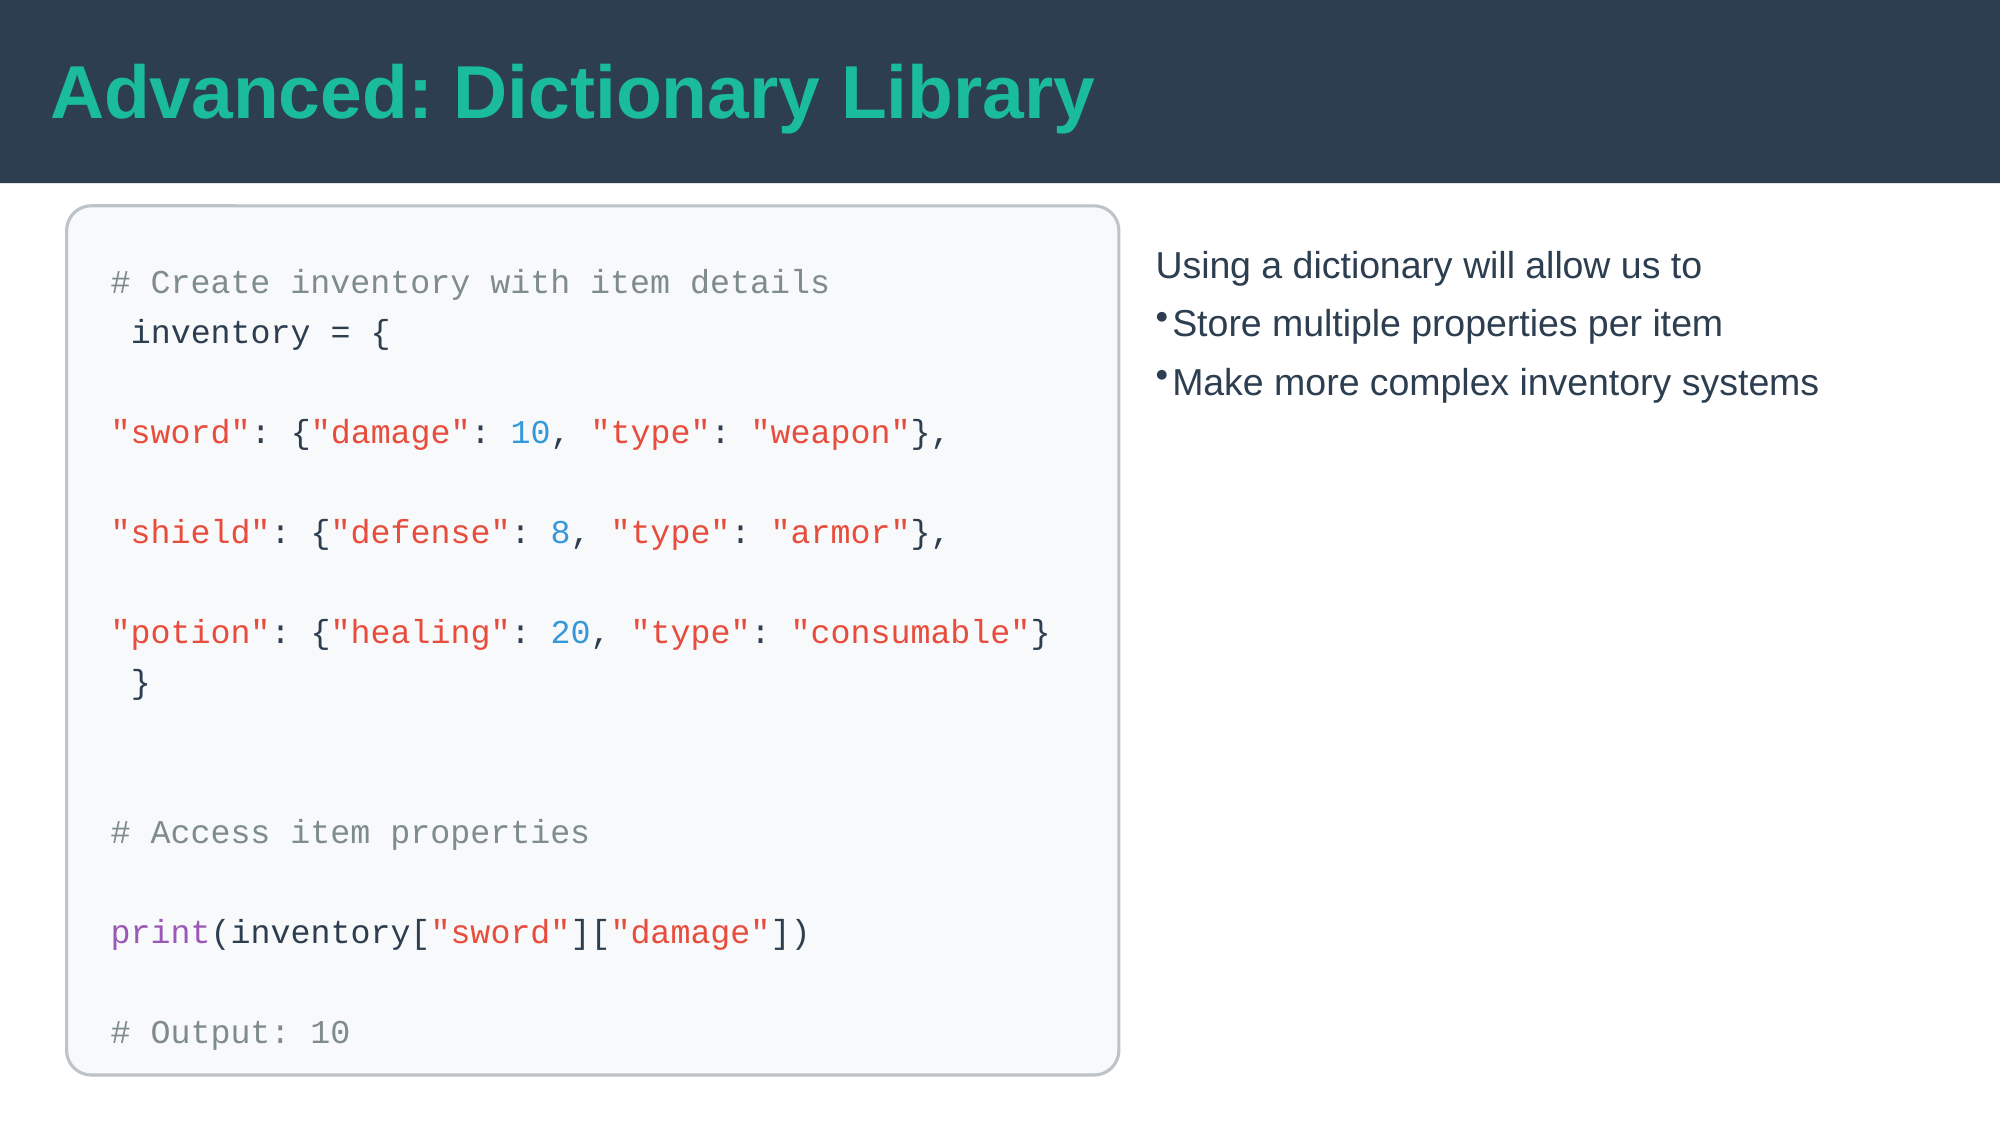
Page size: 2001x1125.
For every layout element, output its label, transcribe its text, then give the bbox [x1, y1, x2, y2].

text_box # Create inventory with item details inventory = { "sword": {"damage": 10, "type": "weapon"}, "shield": {"defense": 8, "type": "armor"}, "potion": {"healing": 20, "type": "consumable"} } # Access item properties print(inventory["sword"]["damage"]) # Output: 10 [110, 249, 1925, 1075]
text_box Advanced: Dictionary Library [49, 50, 1119, 134]
text_box Using a dictionary will allow us to Store multiple properties per item Make more complex inventory systems [1138, 227, 1905, 486]
text_box [66, 205, 1119, 1075]
text_box [0, 0, 2000, 184]
